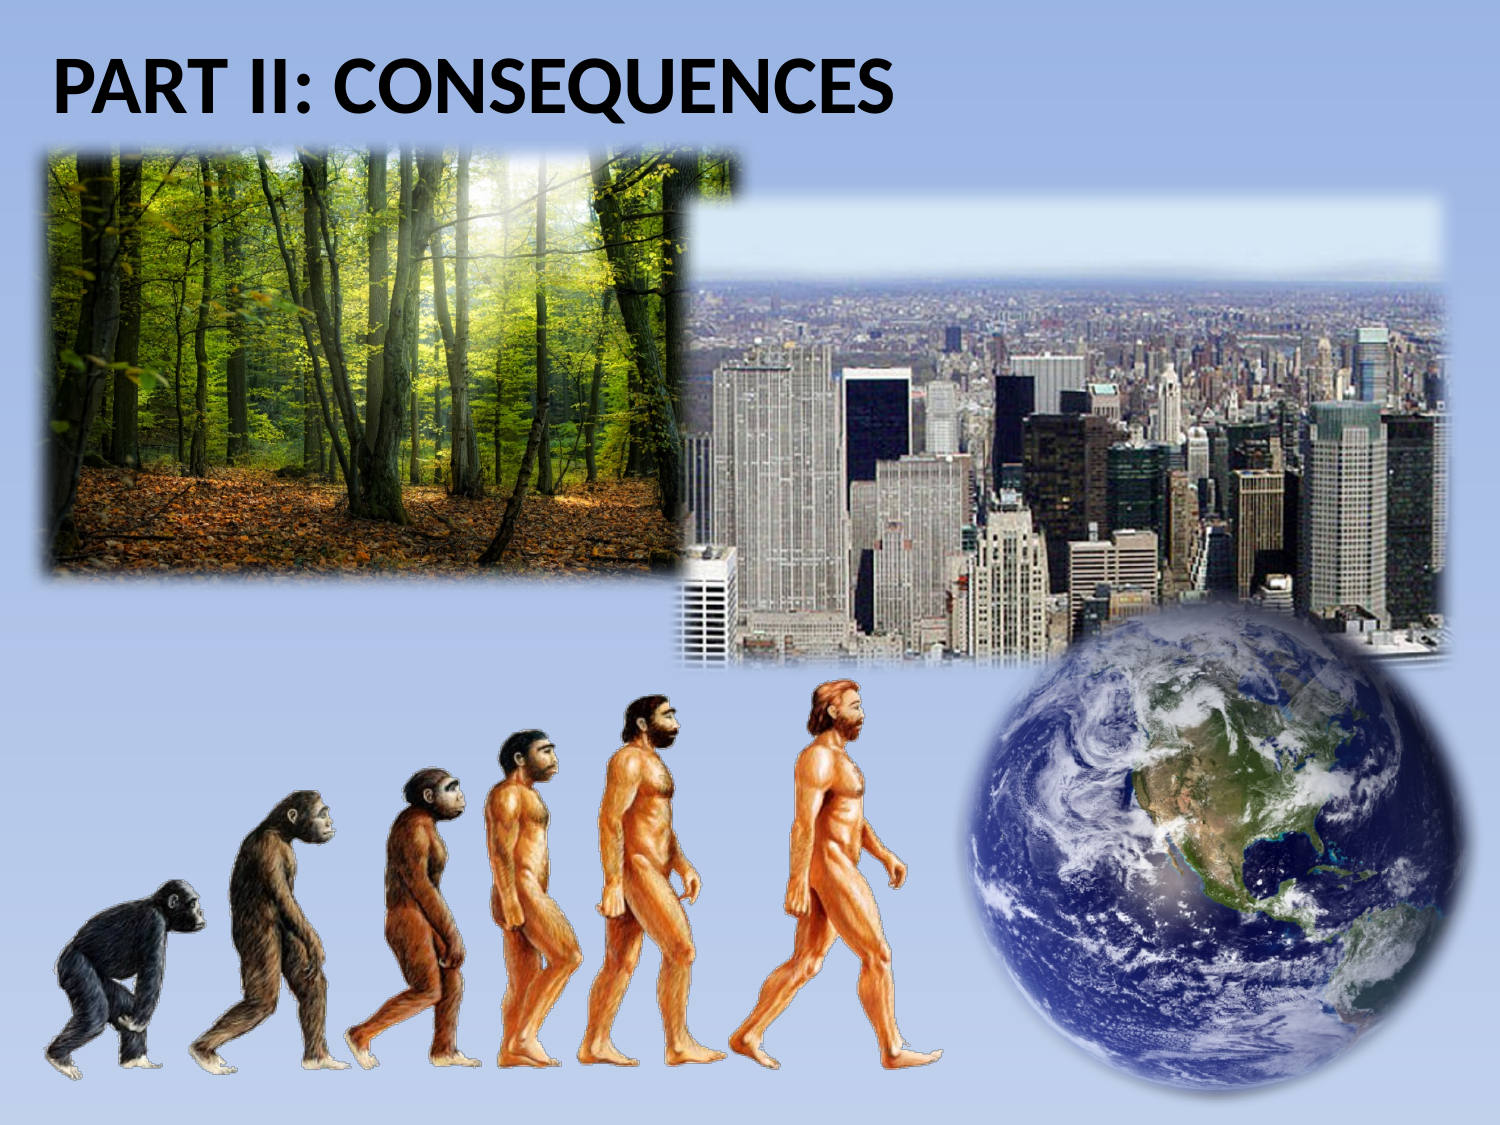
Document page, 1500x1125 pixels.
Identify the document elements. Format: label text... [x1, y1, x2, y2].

title Part II: consequences [37, 22, 950, 177]
picture [24, 137, 1485, 1110]
